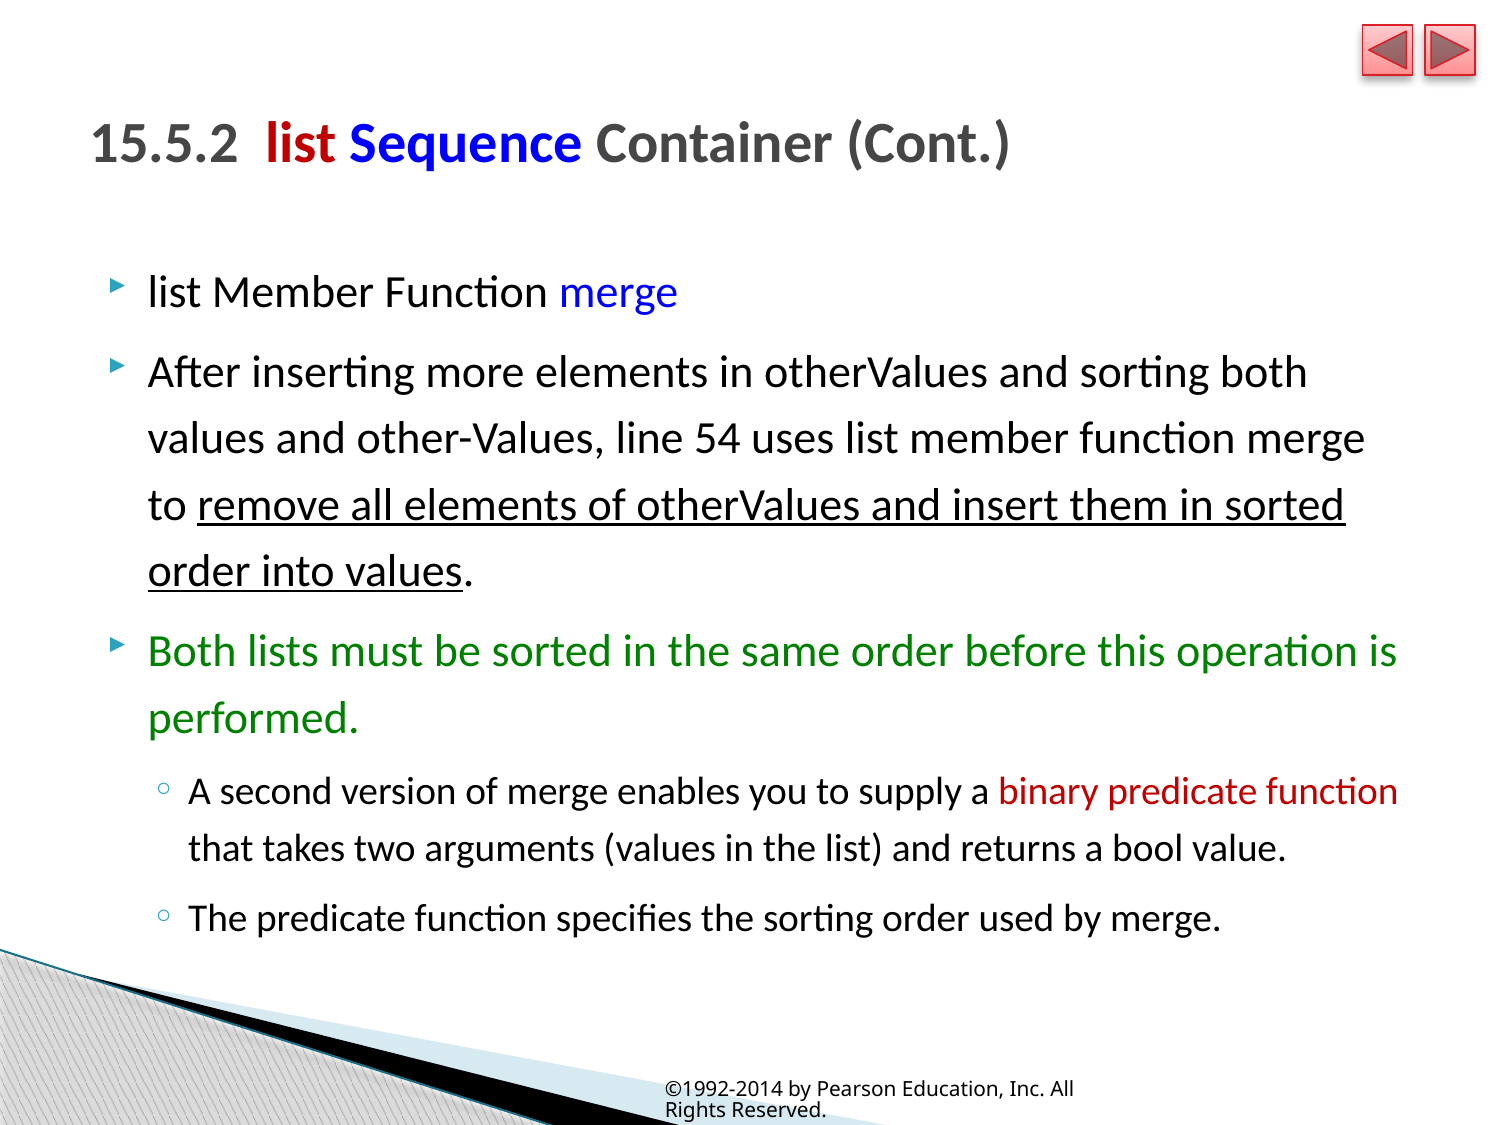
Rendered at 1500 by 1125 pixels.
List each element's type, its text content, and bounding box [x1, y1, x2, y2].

title 15.5.2 list Sequence Container (Cont.) [75, 45, 1425, 233]
footer ©1992-2014 by Pearson Education, Inc. All Rights Reserved. [650, 1051, 1105, 1112]
list list Member Function merge After inserting more elements in otherValues and sorting both values and other-Values, line 54 uses list member function merge to remove all elements of otherValues and insert them in sorted order into values. Both lists must be sorted in the same order before this operation is performed. A second version of merge enables you to supply a binary predicate function that takes two arguments (values in the list) and returns a bool value. The predicate function specifies the sorting order used by merge. [75, 242, 1425, 986]
